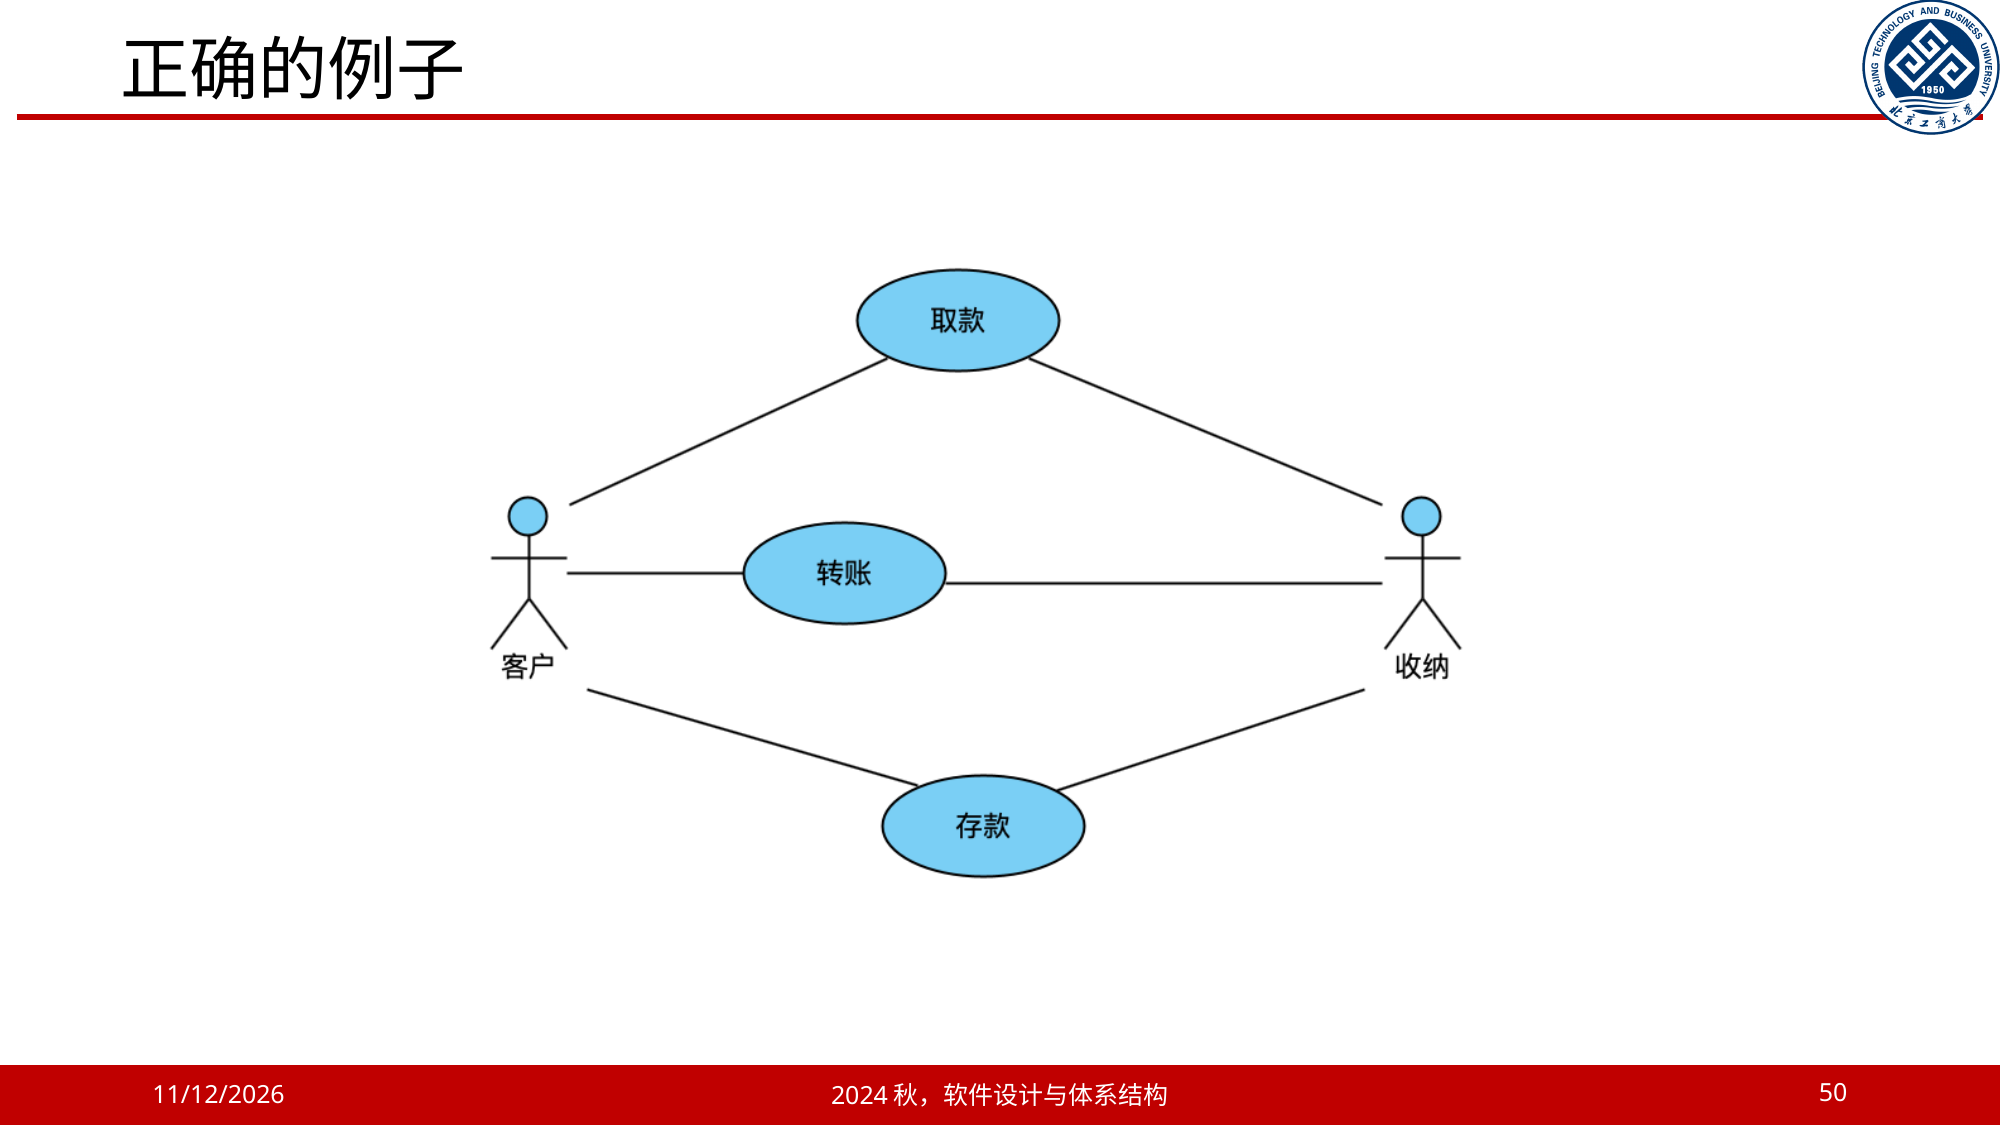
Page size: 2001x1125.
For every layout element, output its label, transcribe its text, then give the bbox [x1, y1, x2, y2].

footer 2024秋，软件设计与体系结构 [662, 1065, 1338, 1125]
text_box [0, 1063, 2000, 1125]
slide_number 50 [1412, 1063, 1863, 1124]
picture [1861, 0, 2000, 135]
title 正确的例子 [105, 27, 1861, 116]
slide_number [137, 1065, 588, 1125]
picture [462, 233, 1504, 909]
